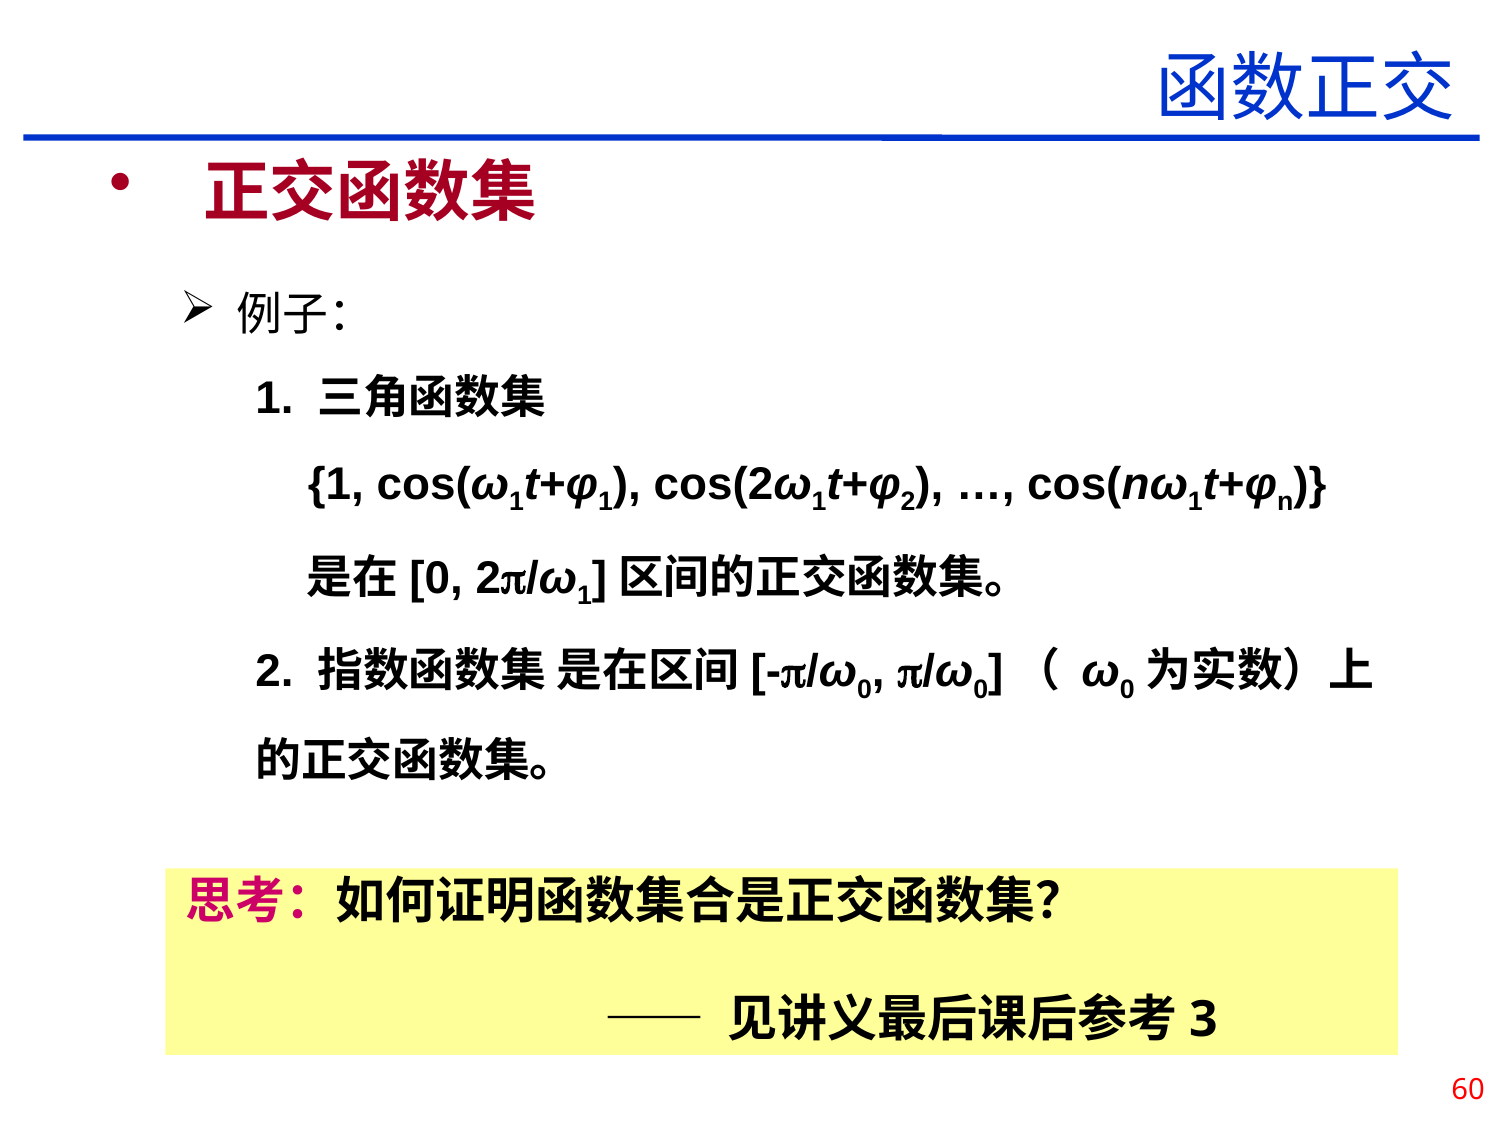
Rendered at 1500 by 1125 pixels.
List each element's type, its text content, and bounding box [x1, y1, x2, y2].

text_box 思考：如何证明函数集合是正交函数集？ —— 见讲义最后课后参考3 [165, 868, 1399, 1055]
slide_number 60 [1187, 1062, 1500, 1125]
title 函数正交 [958, 24, 1471, 138]
text_box 正交函数集 [94, 149, 1253, 250]
